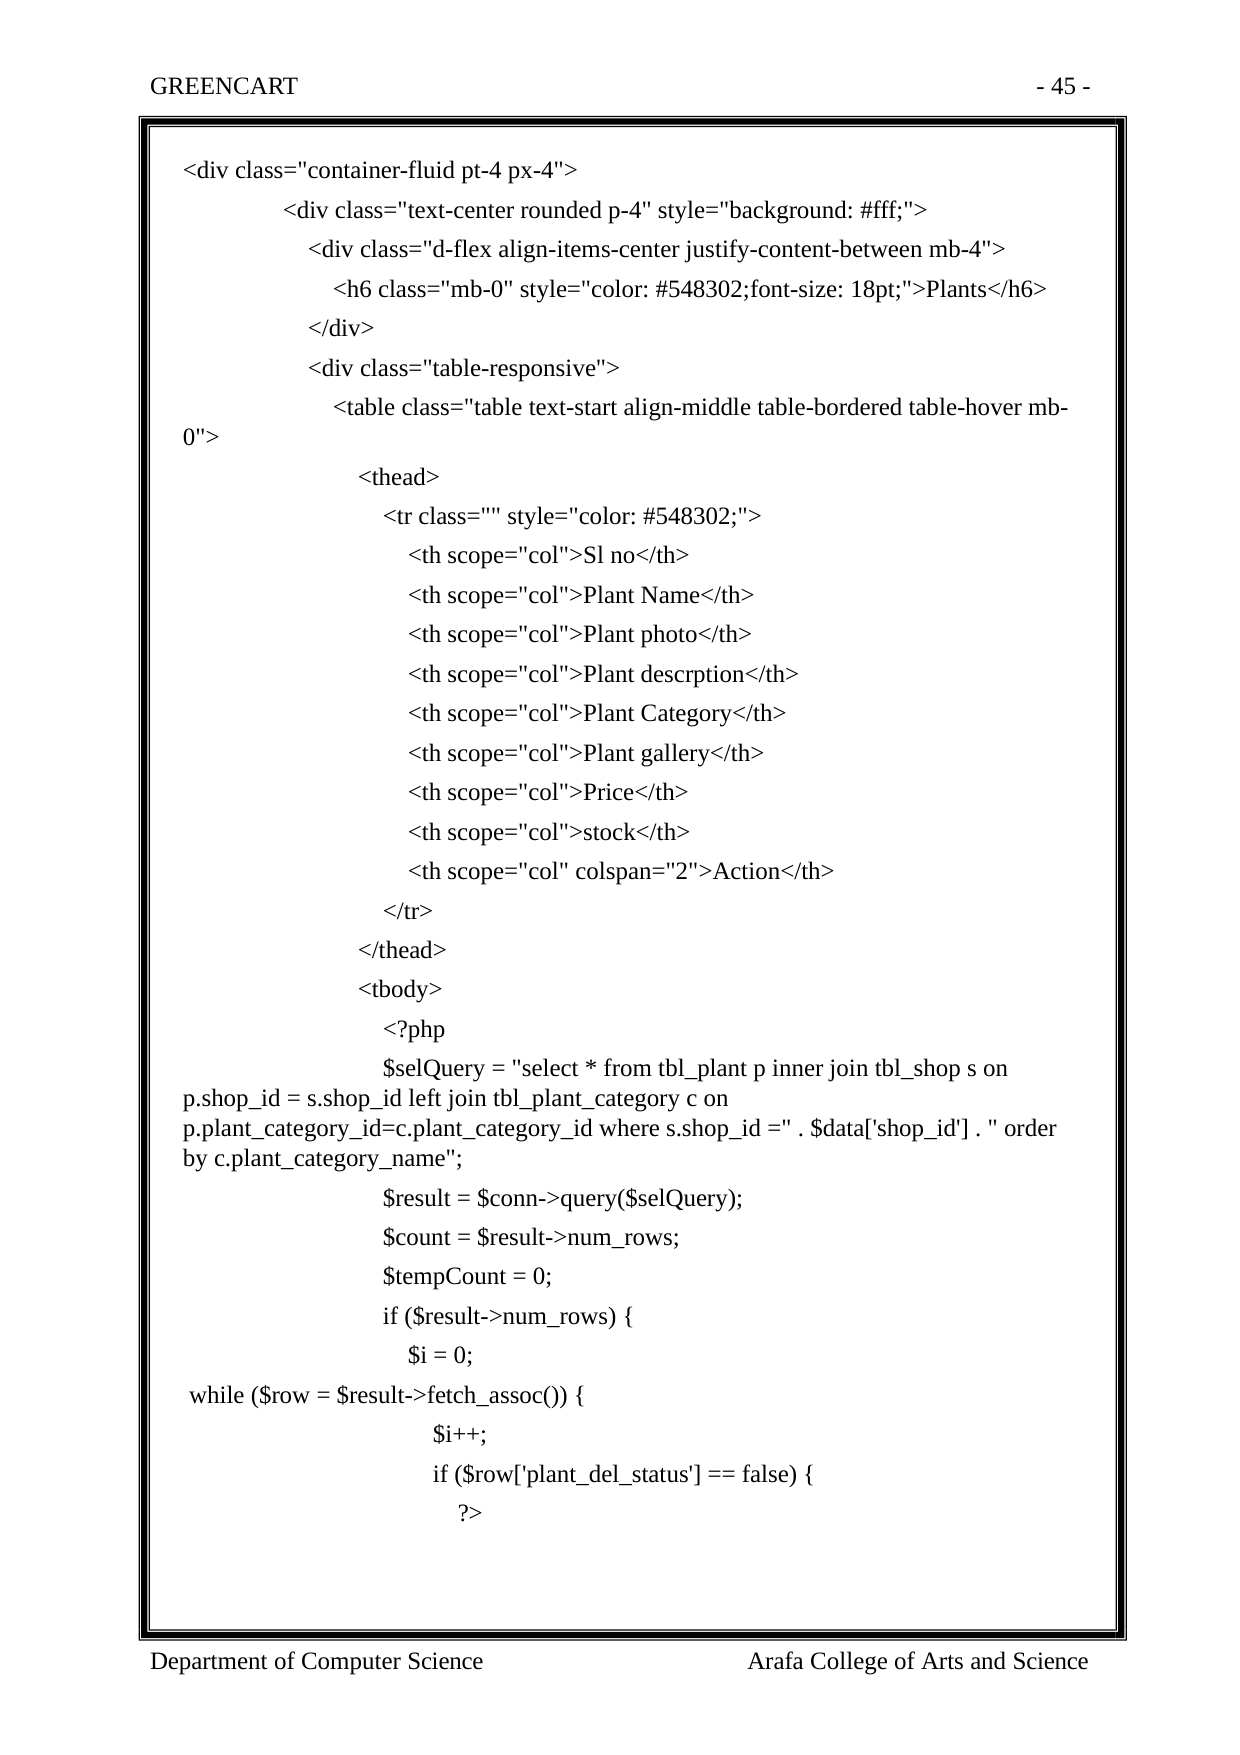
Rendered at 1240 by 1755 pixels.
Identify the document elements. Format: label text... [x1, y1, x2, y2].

text_box <div class="container-fluid pt-4 px-4"> <div class="text-center rounded p-4" style="background: #fff;"> <div class="d-flex align-items-center justify-content-between mb-4"> <h6 class="mb-0" style="color: #548302;font-size: 18pt;">Plants</h6> </div> <div class="table-responsive"> <table class="table text-start align-middle table-bordered table-hover mb-0"> <thead> <tr class="" style="color: #548302;"> <th scope="col">Sl no</th> <th scope="col">Plant Name</th> <th scope="col">Plant photo</th> <th scope="col">Plant descrption</th> <th scope="col">Plant Category</th> <th scope="col">Plant gallery</th> <th scope="col">Price</th> <th scope="col">stock</th> <th scope="col" colspan="2">Action</th> </tr> </thead> <tbody> <?php $selQuery = "select * from tbl_plant p inner join tbl_shop s on p.shop_id = s.shop_id left join tbl_plant_category c on p.plant_category_id=c.plant_category_id where s.shop_id =" . $data['shop_id'] . " order by c.plant_category_name"; $result = $conn->query($selQuery); $count = $result->num_rows; $tempCount = 0; if ($result->num_rows) { $i = 0; while ($row = $result->fetch_assoc()) { $i++; if ($row['plant_del_status'] == false) { ?> [182, 152, 1083, 1527]
footer Arafa College of Arts and Science [745, 1645, 1093, 1755]
slide_number Department of Computer Science [147, 1645, 488, 1755]
text_box GREENCART [147, 67, 416, 99]
text_box [138, 115, 1127, 1641]
text_box - 45 - [1034, 67, 1093, 99]
